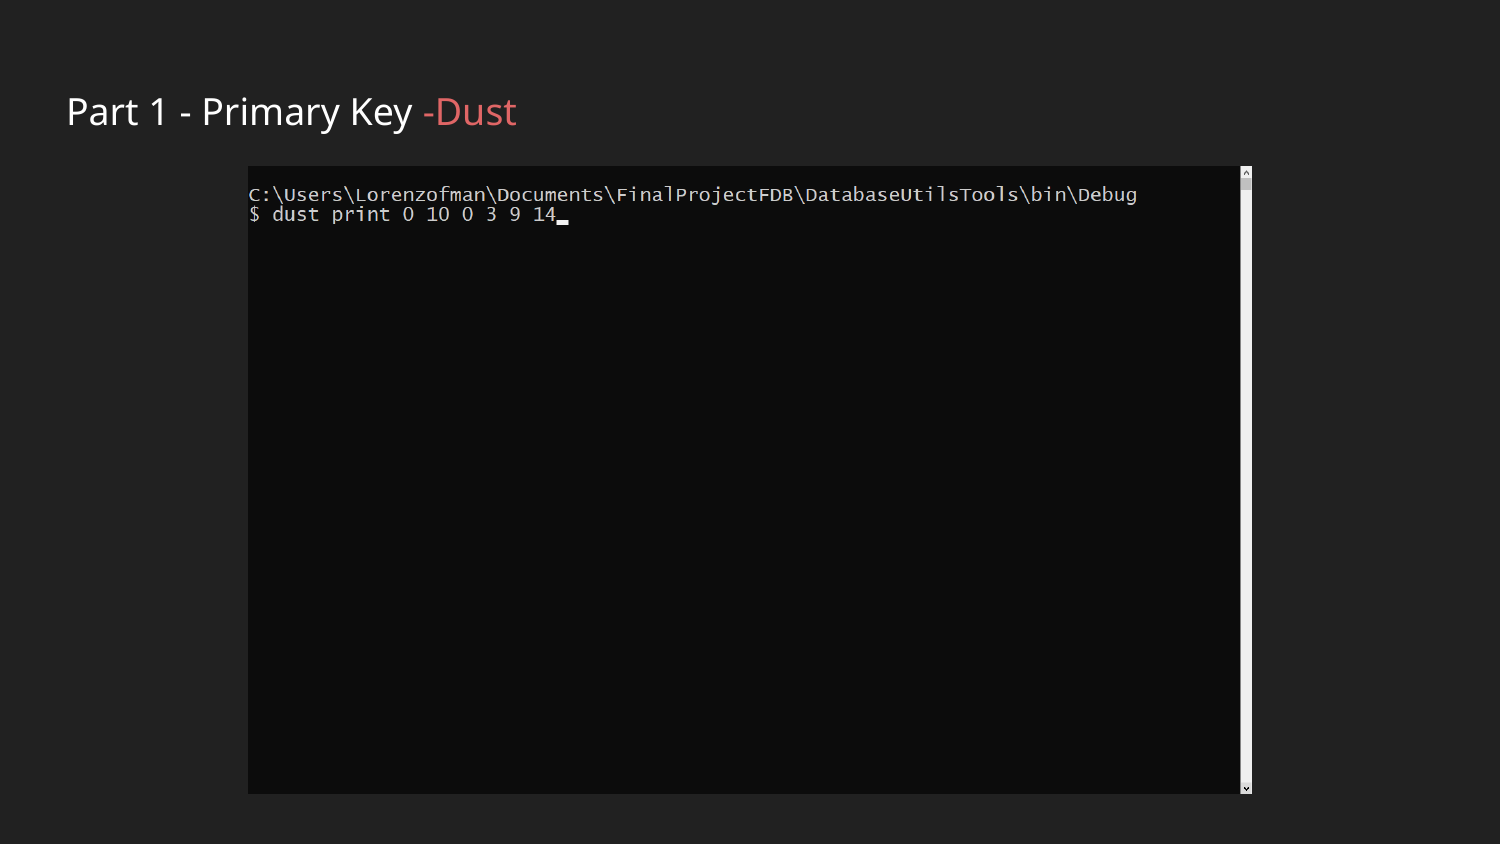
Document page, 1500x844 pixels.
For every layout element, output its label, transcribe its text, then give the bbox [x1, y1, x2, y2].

title Part 1 - Primary Key -Dust [51, 72, 1449, 167]
picture [248, 166, 1252, 794]
